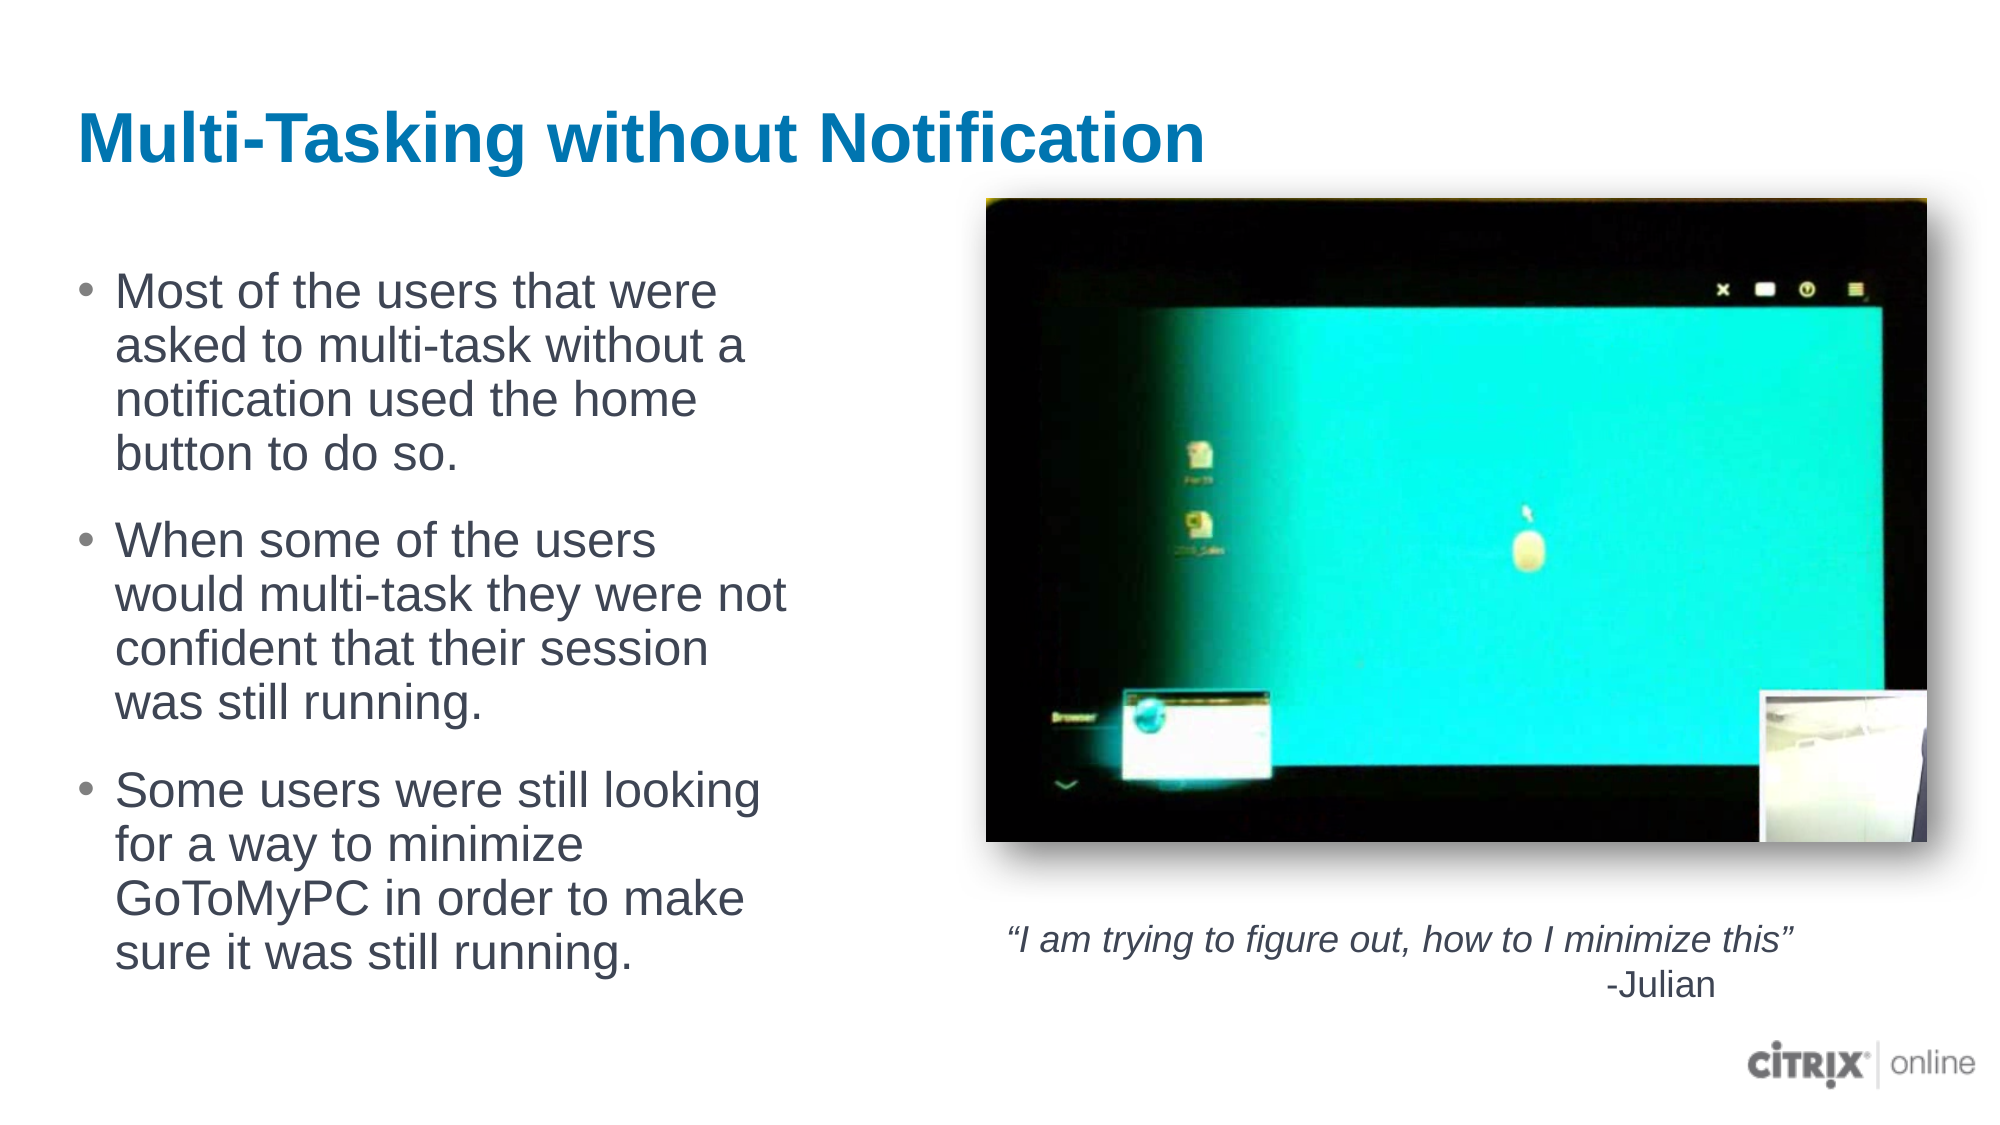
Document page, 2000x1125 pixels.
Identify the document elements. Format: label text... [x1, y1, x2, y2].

text_box “I am trying to figure out, how to I minimize this” -Julian [991, 907, 1824, 1012]
list Most of the users that were asked to multi-task without a notification used the home button to do so. When some of the users would multi-task they were not confident that their session was still running. Some users were still looking for a way to minimize GoToMyPC in order to make sure it was still running. [62, 258, 808, 1022]
picture [1733, 1035, 1981, 1096]
picture [986, 198, 1927, 842]
title Multi-Tasking without Notification [62, 101, 1929, 185]
